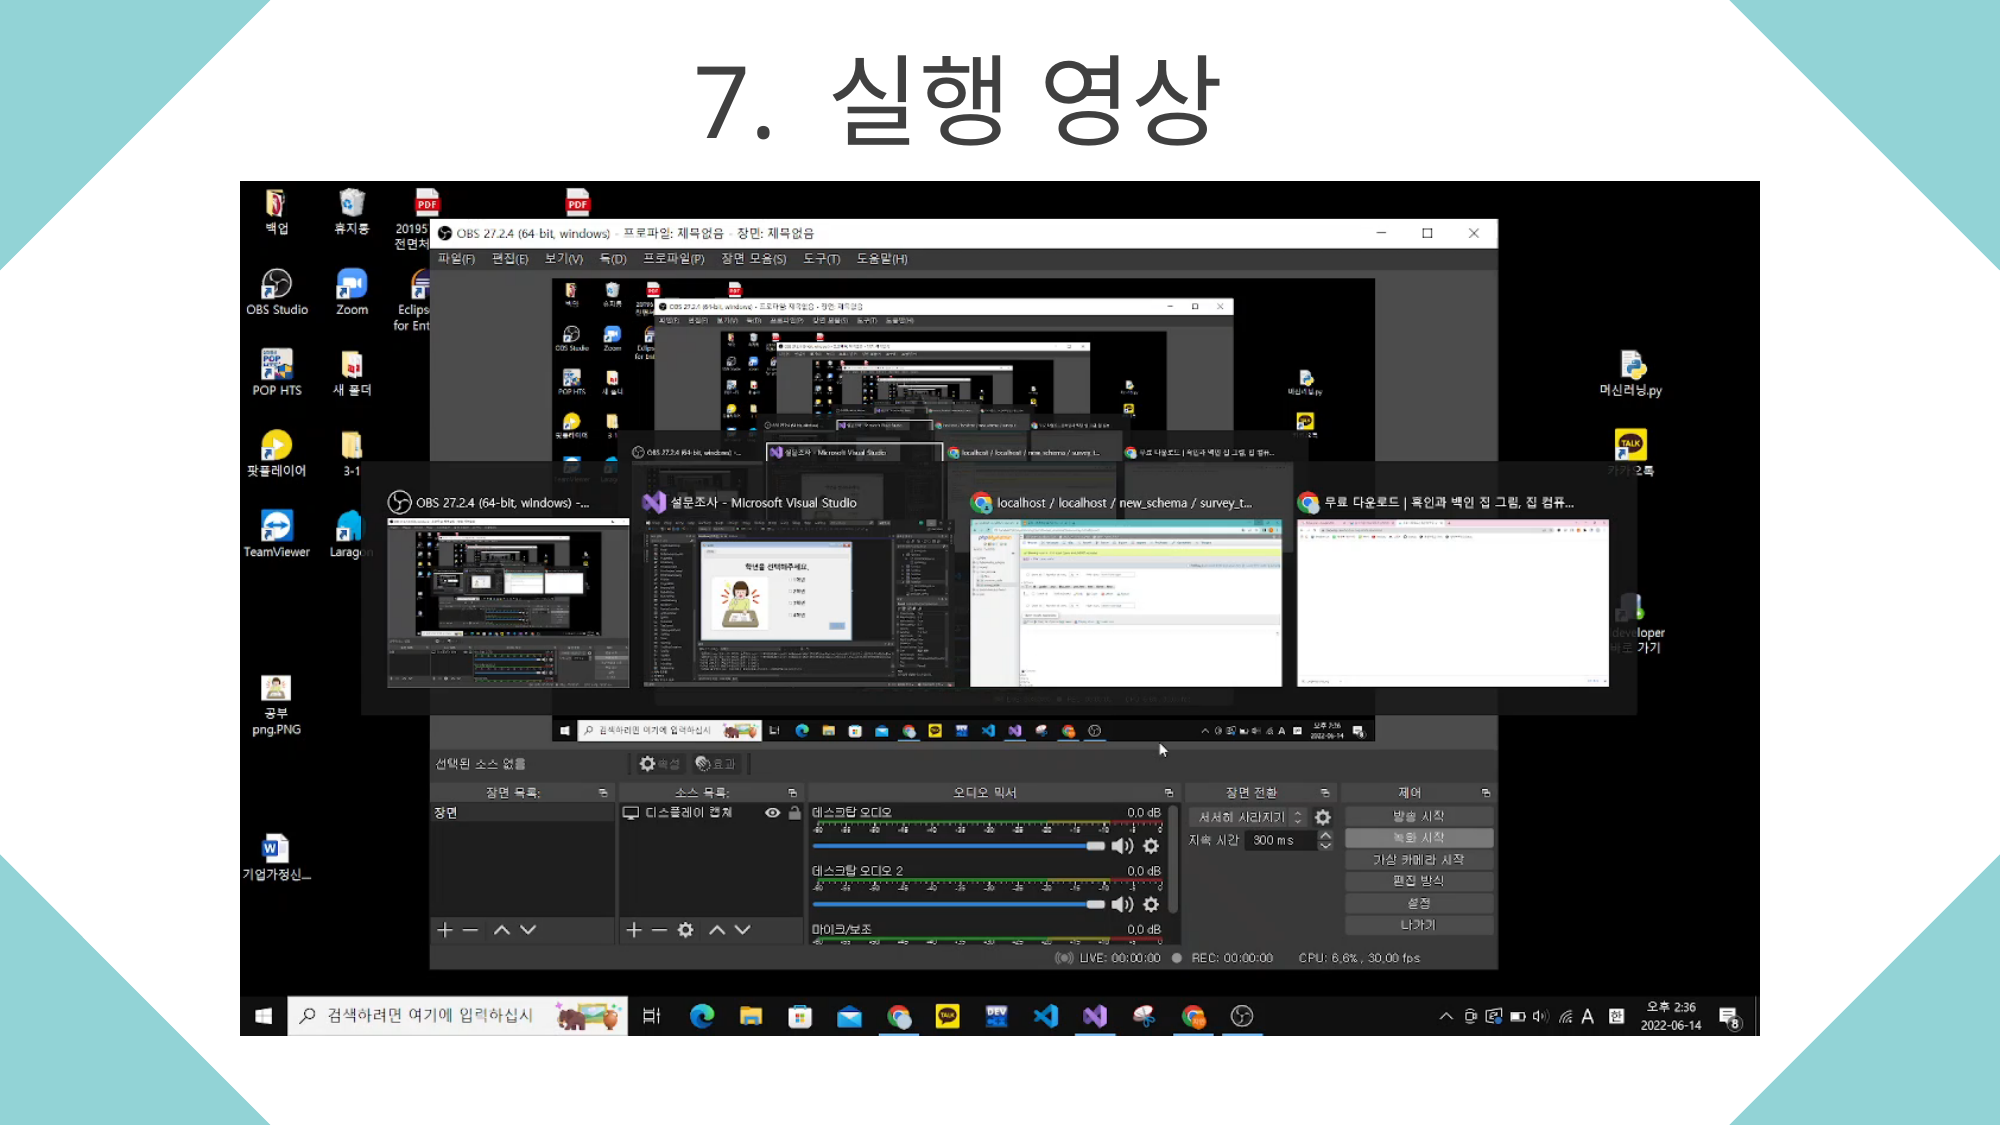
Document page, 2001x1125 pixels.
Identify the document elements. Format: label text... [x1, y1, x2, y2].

text_box 7. 실행 영상 [437, 31, 1479, 167]
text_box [239, 180, 1761, 1037]
